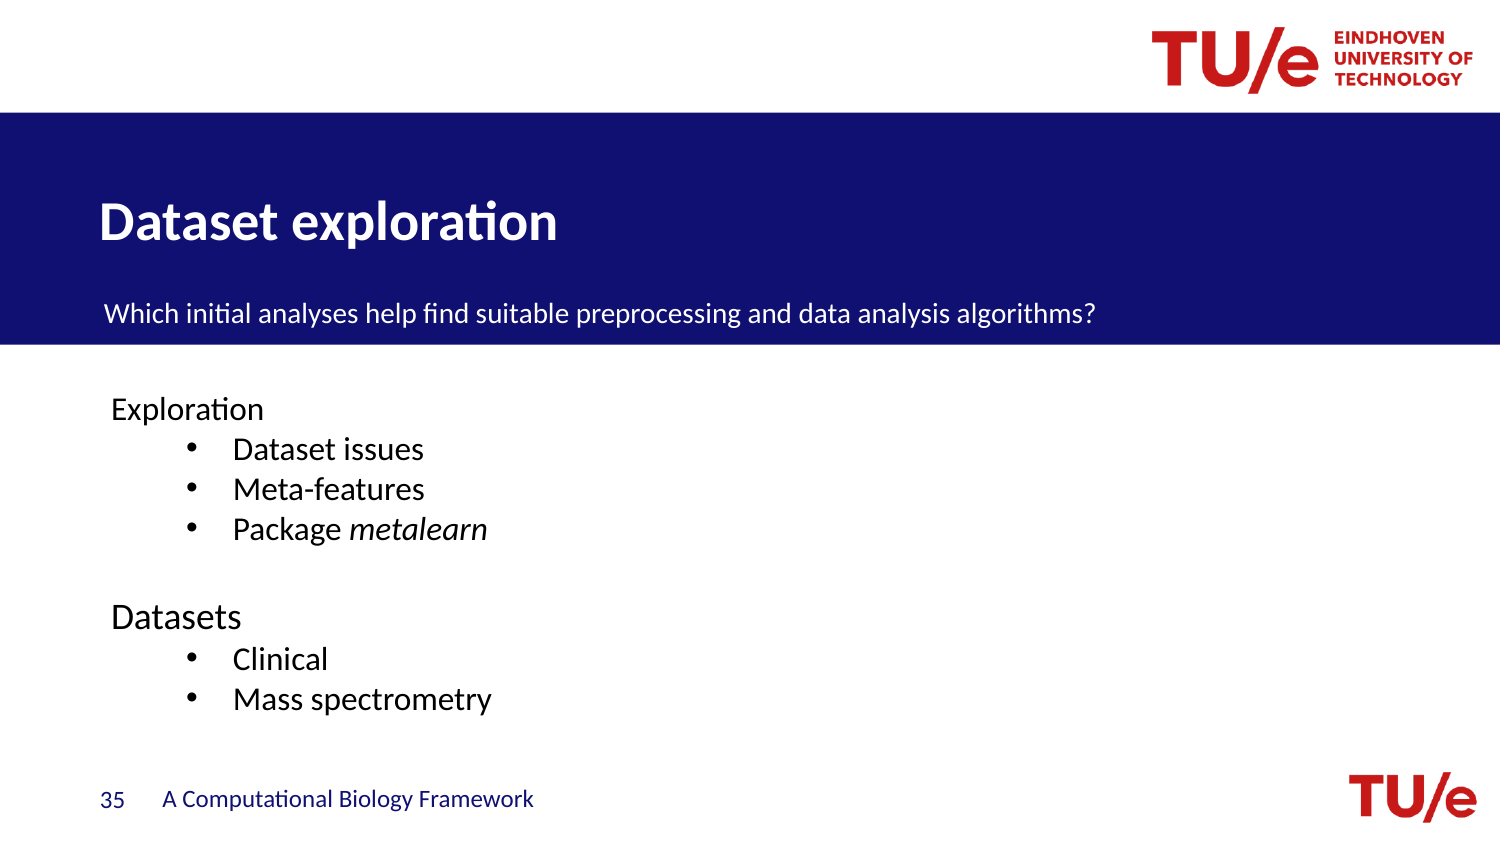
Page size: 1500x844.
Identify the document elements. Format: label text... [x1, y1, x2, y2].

picture [1135, 10, 1500, 110]
text_box Exploration Dataset issues Meta-features Package metalearn Datasets Clinical Mass spectrometry [21, 380, 1389, 725]
title Dataset exploration [0, 112, 1500, 345]
footer A Computational Biology Framework [162, 782, 1267, 841]
text_box Which initial analyses help find suitable preprocessing and data analysis algorithms? [0, 286, 1127, 337]
picture [1336, 759, 1489, 835]
slide_number 35 [100, 783, 199, 841]
